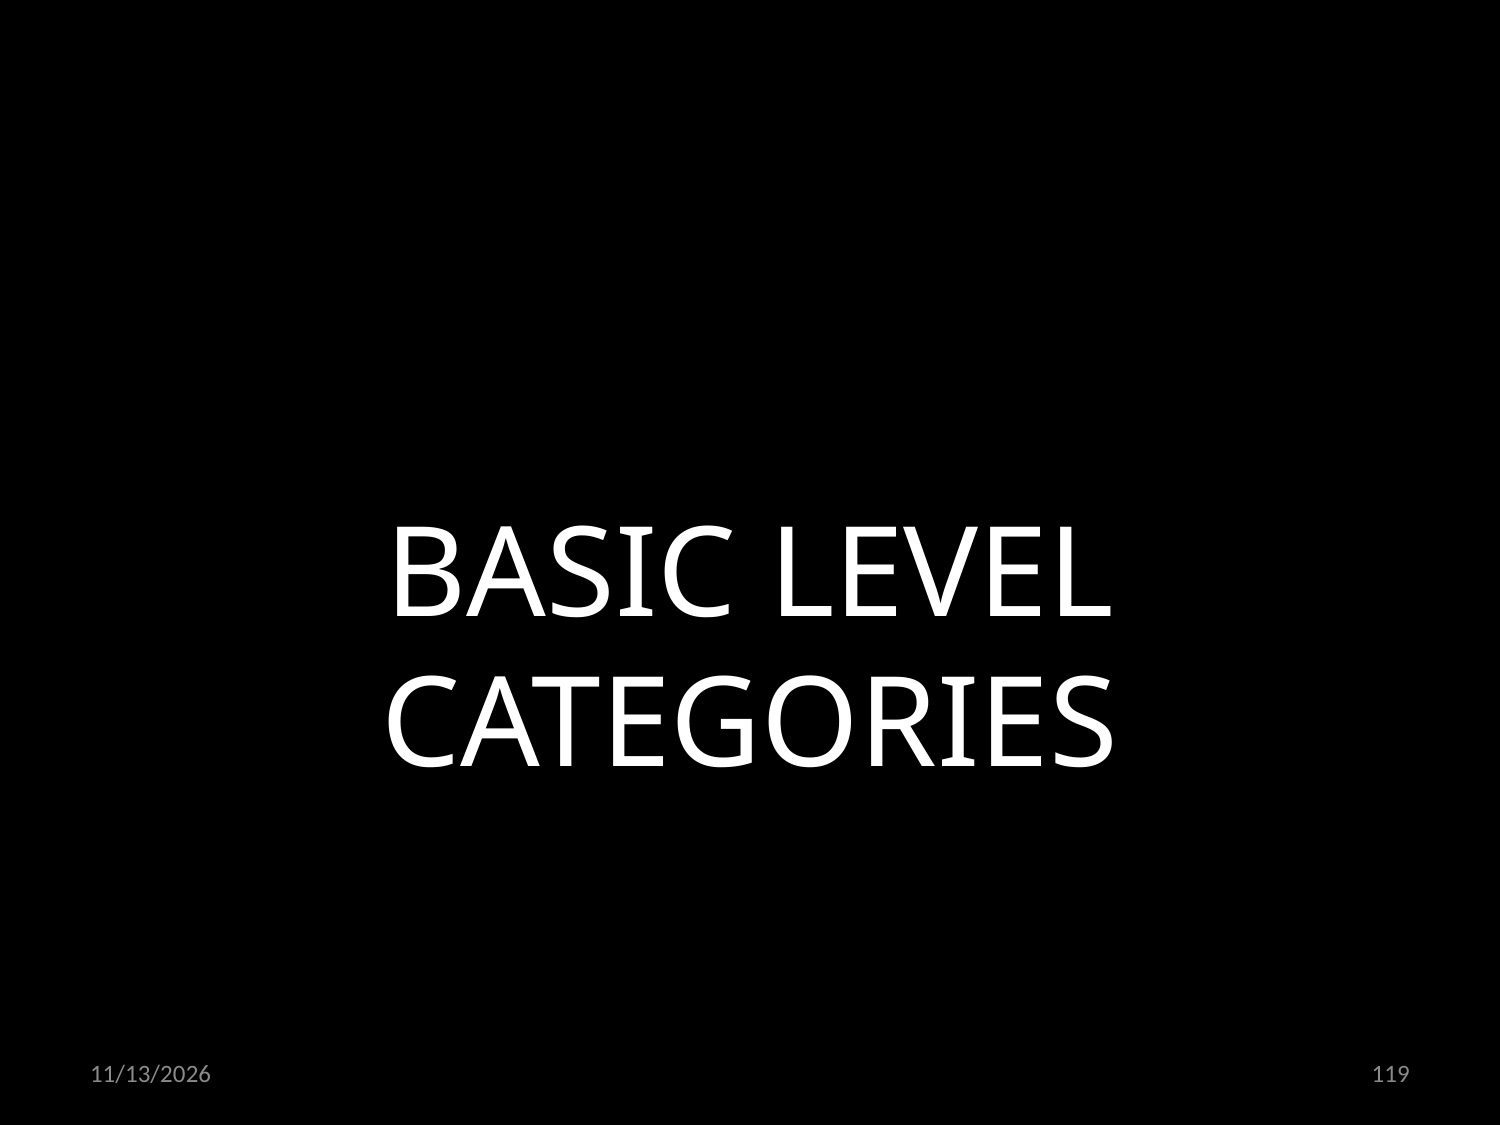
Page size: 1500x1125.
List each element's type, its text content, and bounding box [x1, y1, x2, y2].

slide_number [75, 1042, 425, 1103]
slide_number 119 [1074, 1042, 1425, 1103]
list BASIC LEVEL CATEGORIES [0, 484, 1500, 586]
